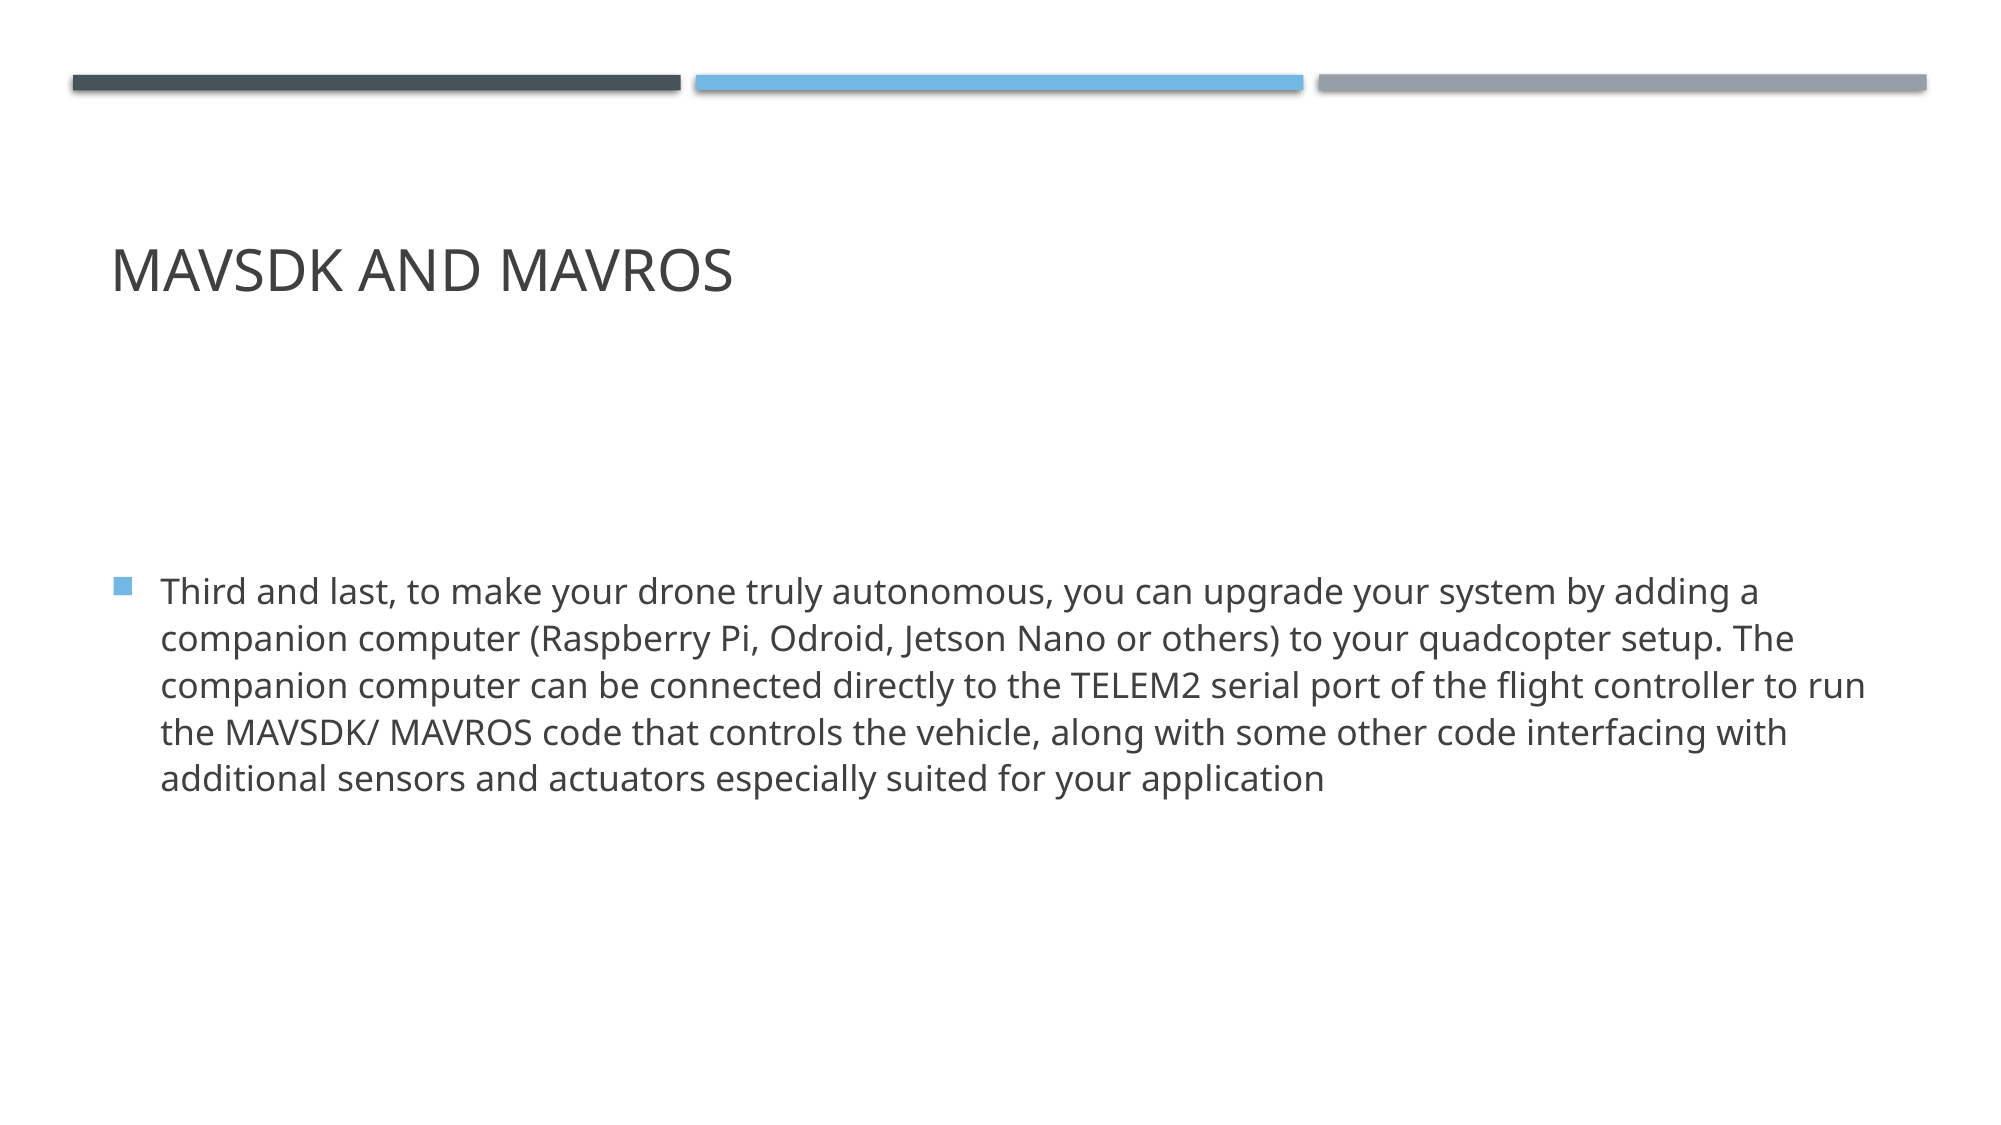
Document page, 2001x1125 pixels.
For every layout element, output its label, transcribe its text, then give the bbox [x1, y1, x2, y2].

list Third and last, to make your drone truly autonomous, you can upgrade your system by adding a companion computer (Raspberry Pi, Odroid, Jetson Nano or others) to your quadcopter setup. The companion computer can be connected directly to the TELEM2 serial port of the flight controller to run the MAVSDK/ MAVROS code that controls the vehicle, along with some other code interfacing with additional sensors and actuators especially suited for your application [95, 383, 1905, 981]
title MAVSDK AND MAVROS [95, 115, 1905, 311]
